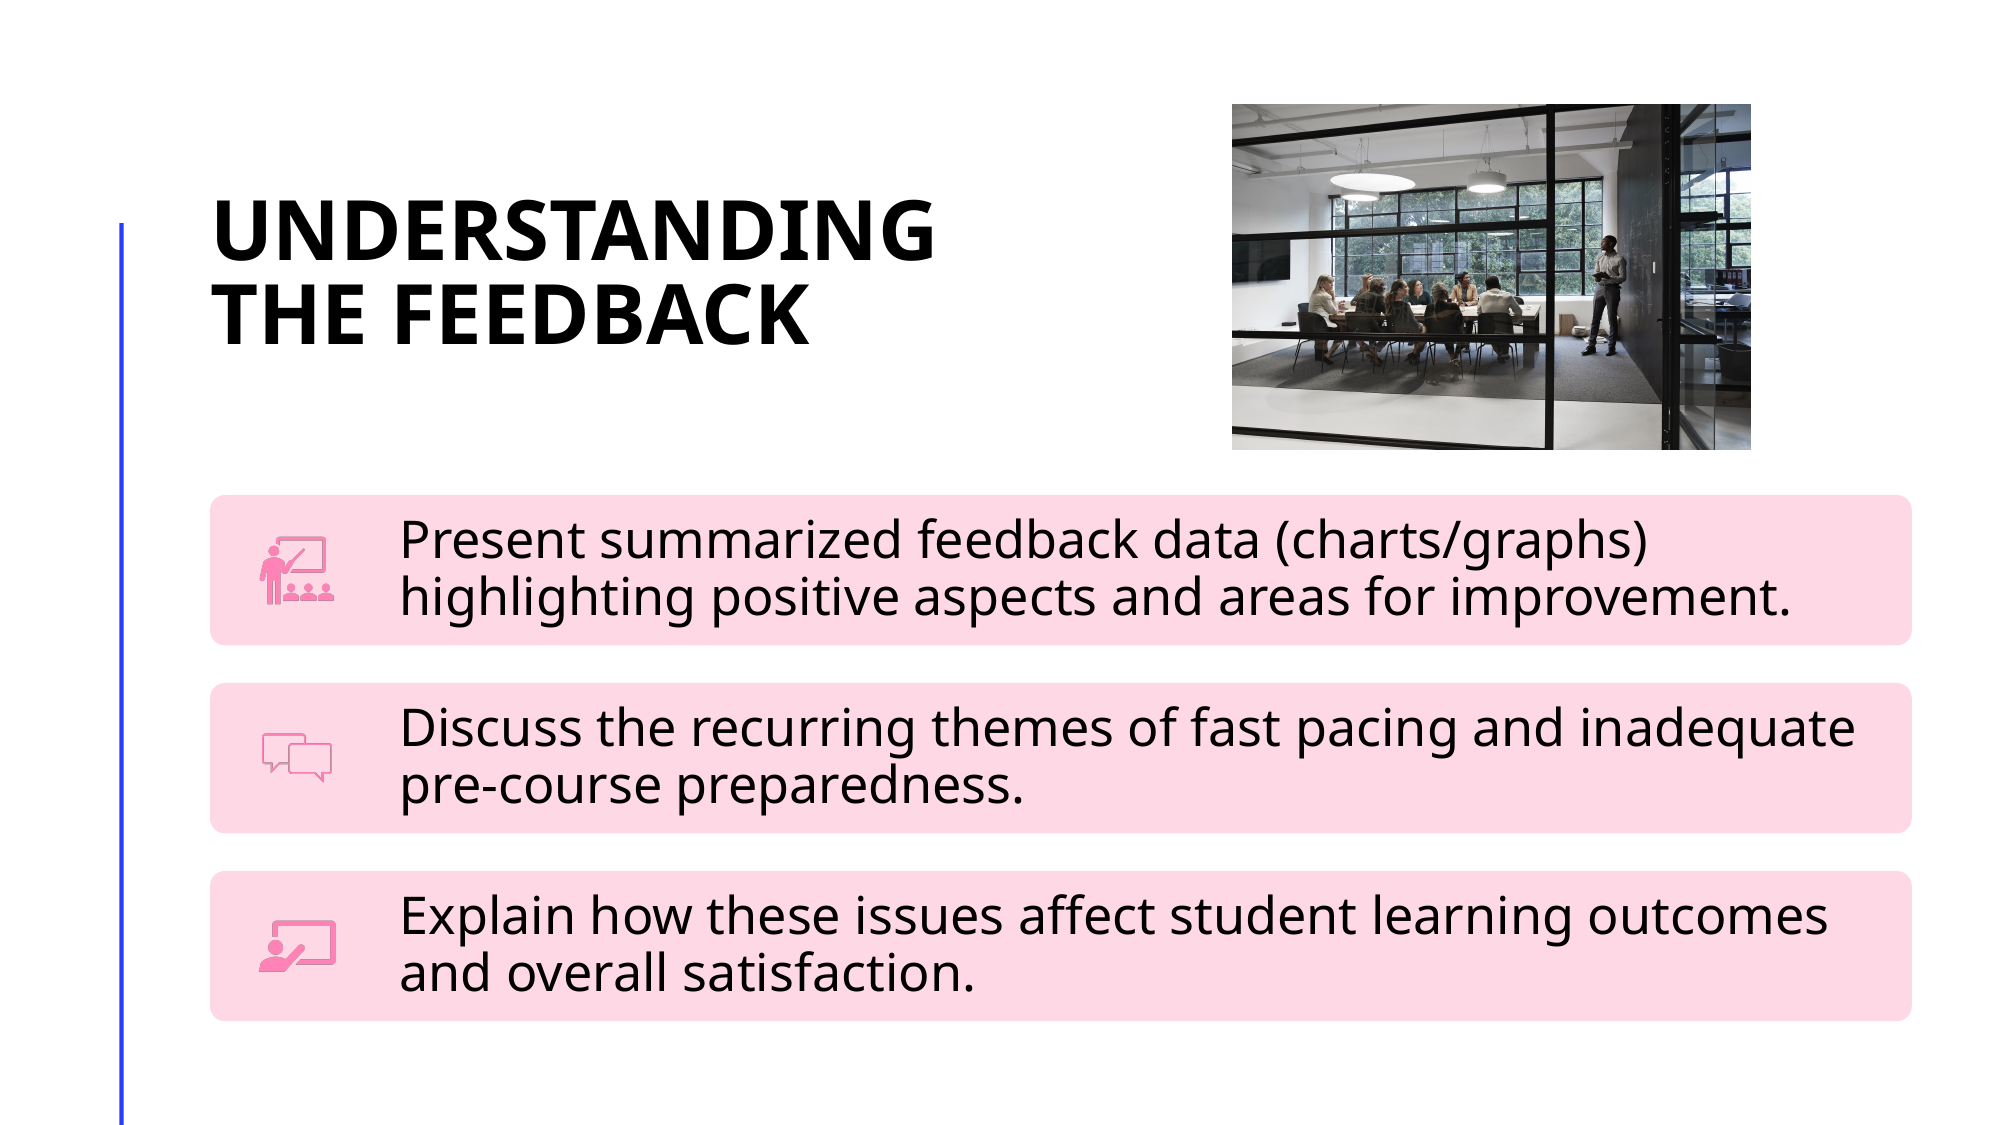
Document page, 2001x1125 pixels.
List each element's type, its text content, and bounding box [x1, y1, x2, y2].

title UNDERSTANDING THE FEEDBACK [210, 104, 1000, 450]
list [209, 494, 1912, 1022]
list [1232, 104, 1751, 450]
